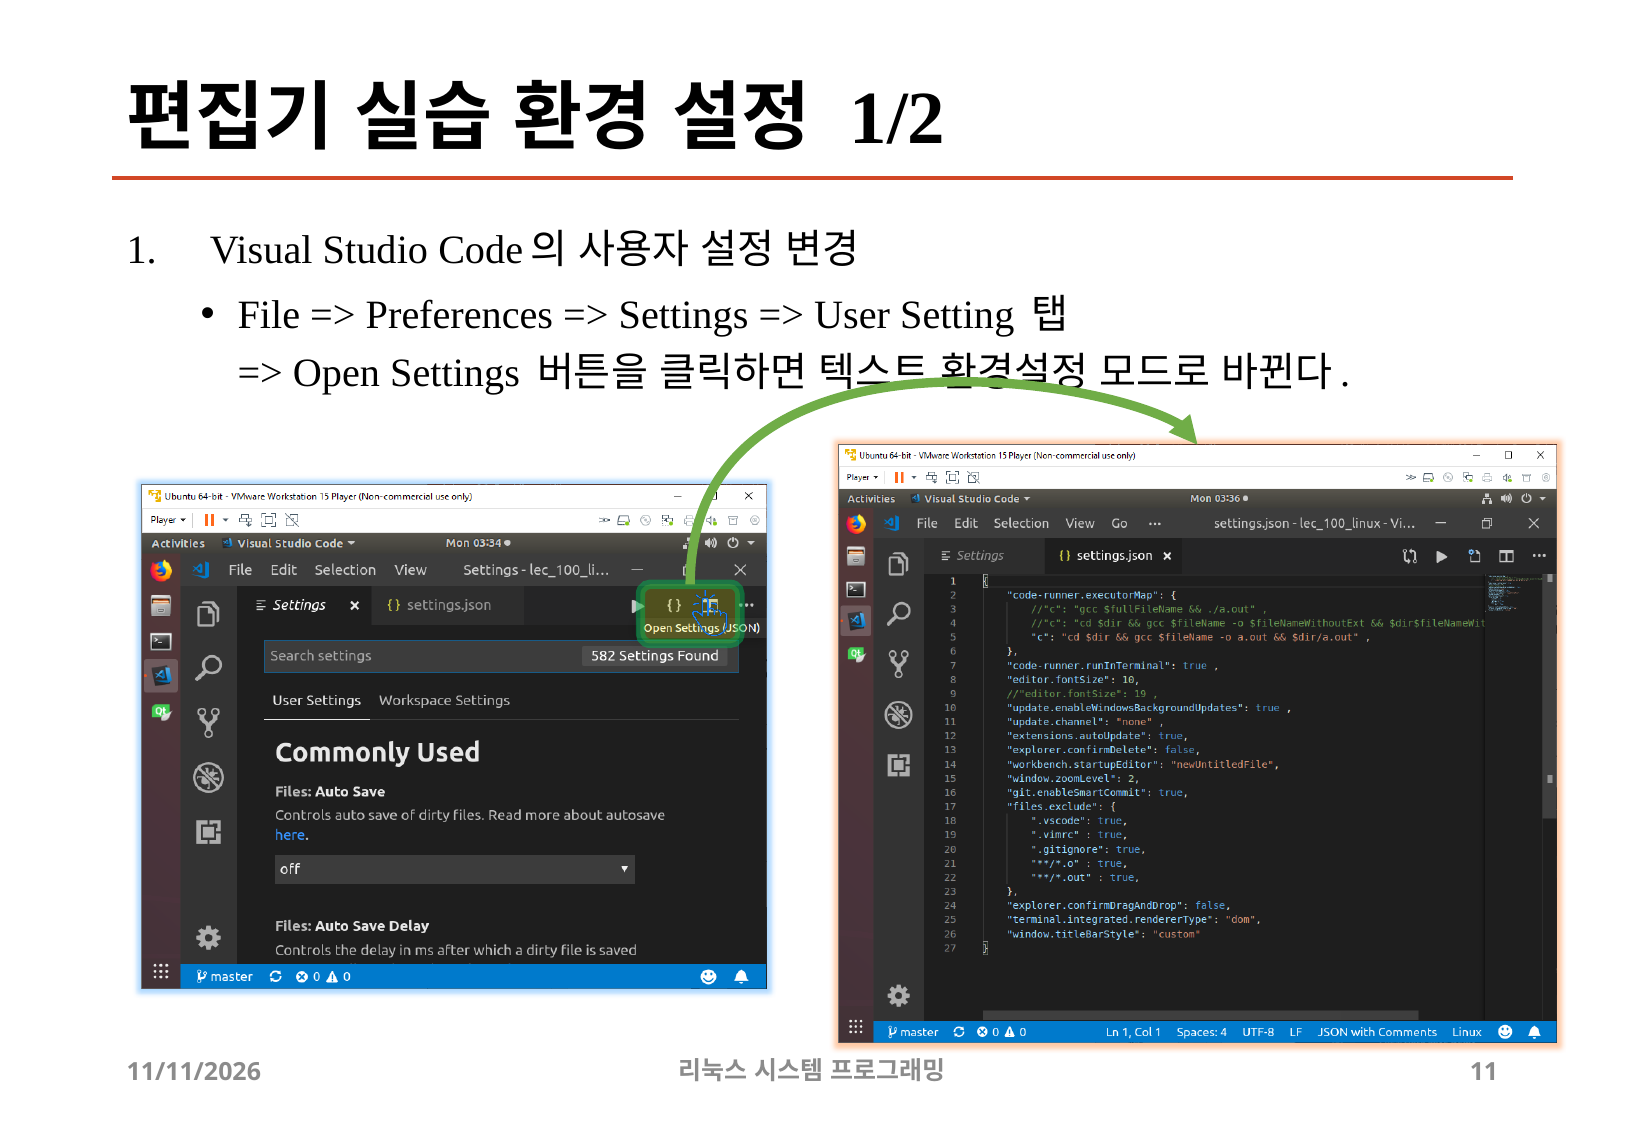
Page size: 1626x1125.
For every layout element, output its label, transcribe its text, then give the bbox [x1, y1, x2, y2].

title 편집기 실습 환경 설정 1/2 [111, 59, 1514, 179]
subtitle 2019년 1학기 성병문 한세대학교 일반대학원 IT 융합 [836, 1042, 1087, 1047]
slide_number 11 [1433, 1051, 1514, 1103]
list Visual Studio Code의 사용자 설정 변경 File => Preferences => Settings => User Setting 탭 => Open Settings 버튼을 클릭하면 텍스트 환경설정 모드로 바뀐다. [111, 205, 1514, 405]
footer 리눅스 시스템 프로그래밍 [538, 1042, 1087, 1103]
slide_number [111, 1042, 303, 1103]
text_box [873, 260, 1014, 769]
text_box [141, 484, 766, 989]
picture [838, 444, 1557, 1043]
